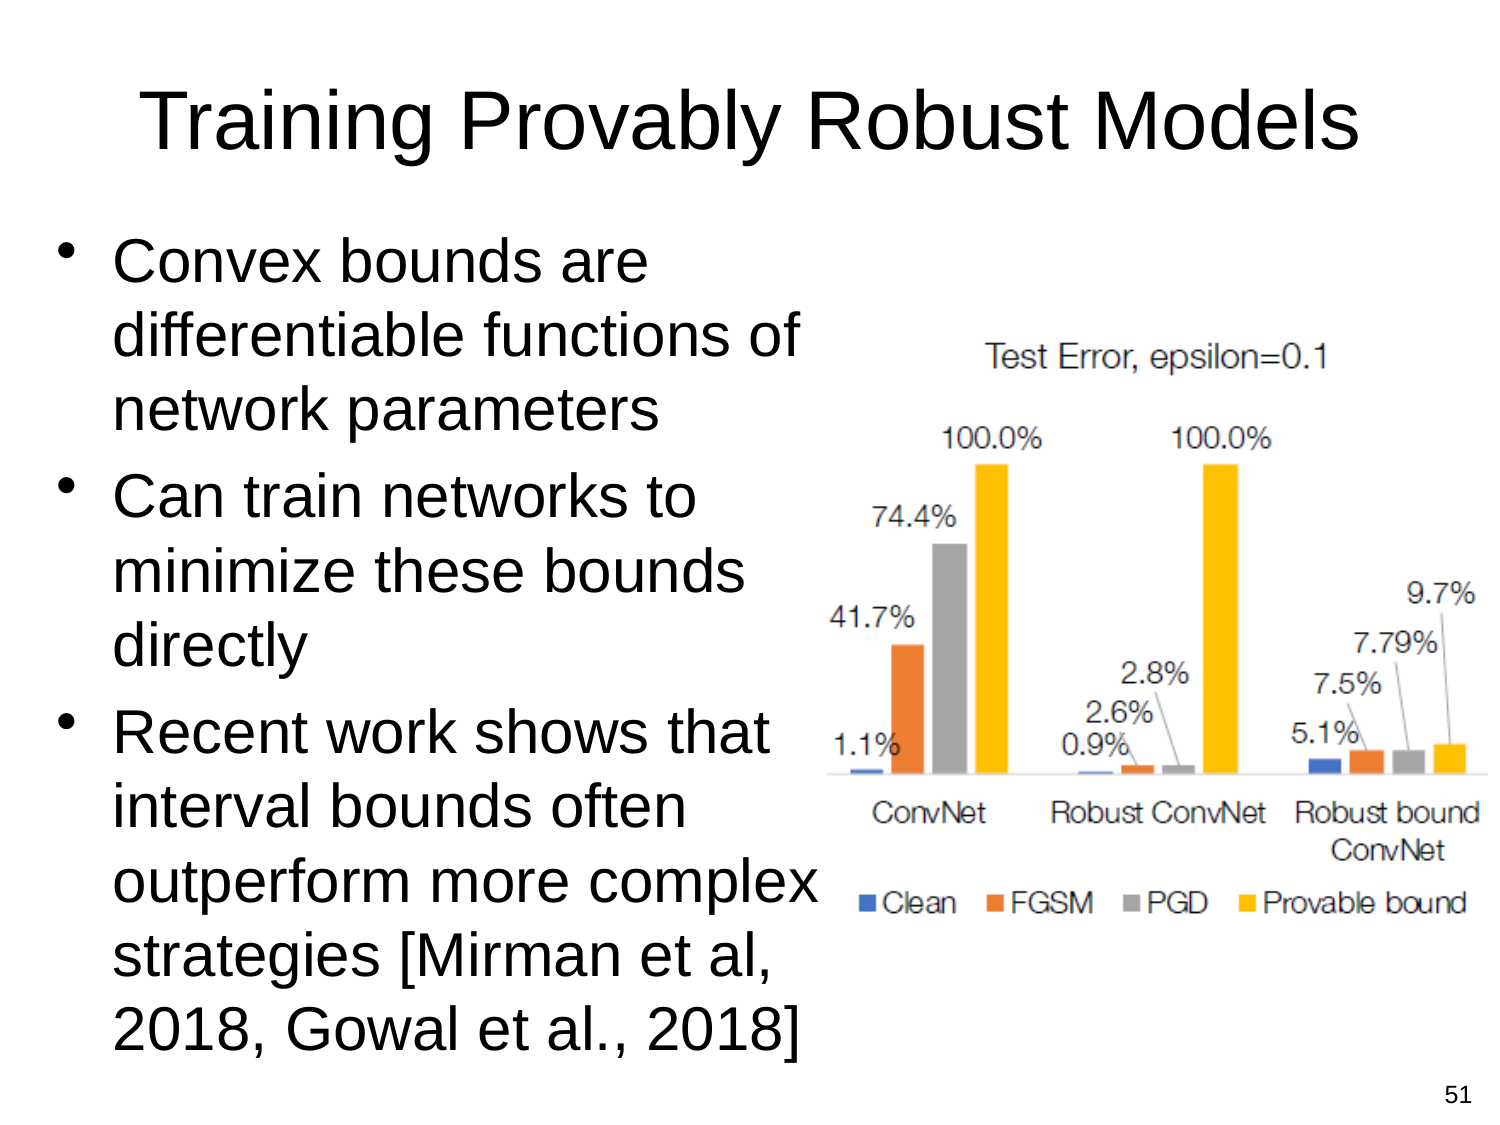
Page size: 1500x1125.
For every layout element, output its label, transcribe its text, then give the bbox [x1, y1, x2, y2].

slide_number 51 [1137, 1070, 1488, 1112]
list Convex bounds are differentiable functions of network parameters Can train networks to minimize these bounds directly Recent work shows that interval bounds often outperform more complex strategies [Mirman et al, 2018, Gowal et al., 2018] [41, 212, 857, 1081]
title Training Provably Robust Models [74, 44, 1426, 188]
picture [827, 333, 1488, 929]
